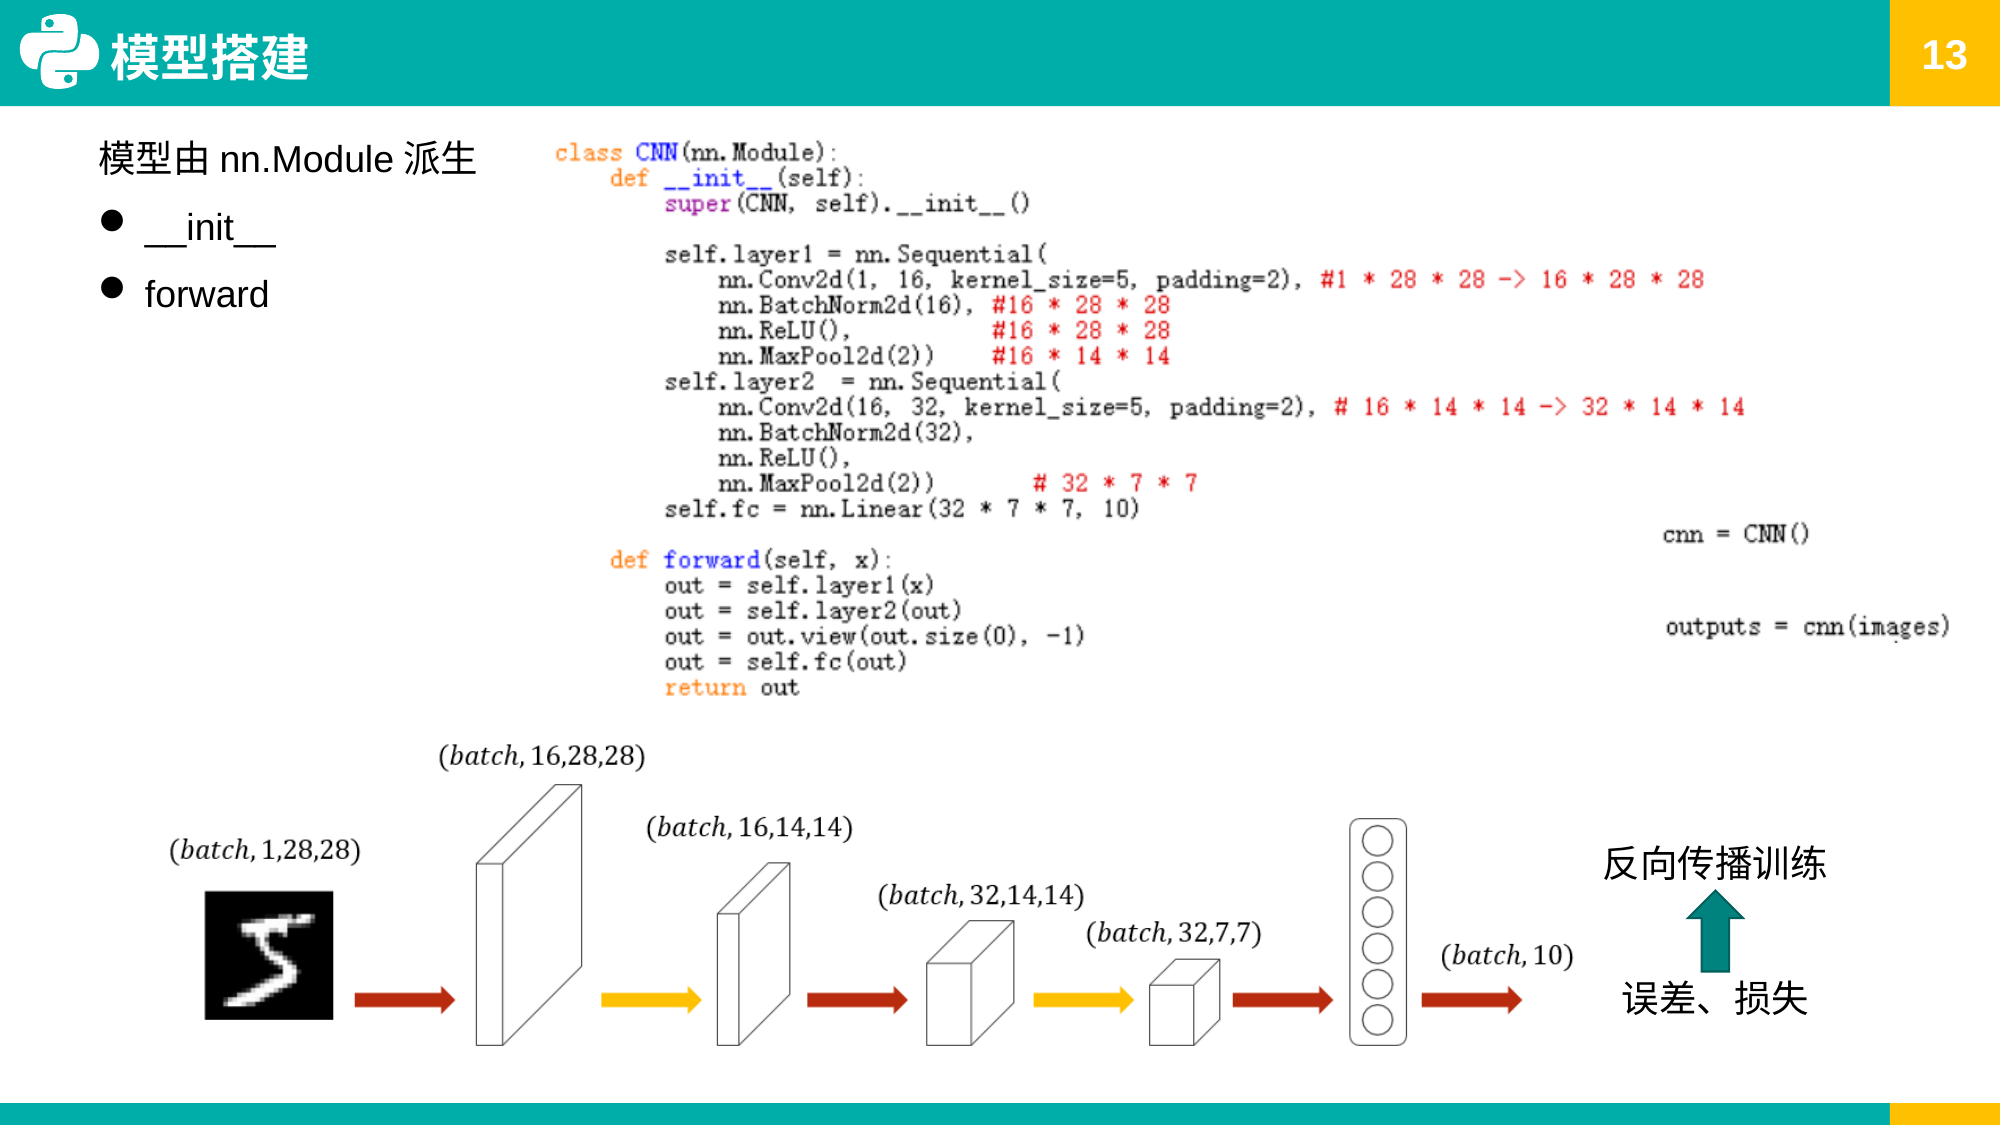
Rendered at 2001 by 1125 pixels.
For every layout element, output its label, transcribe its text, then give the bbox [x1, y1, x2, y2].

text_box 反向传播训练 误差、损失 [1587, 832, 1843, 1028]
title 模型搭建 [109, 12, 1542, 88]
text_box [1685, 889, 1746, 973]
text_box 模型由nn.Module派生 __init__ forward [83, 127, 493, 323]
picture [548, 127, 1963, 713]
picture [167, 732, 1587, 1063]
